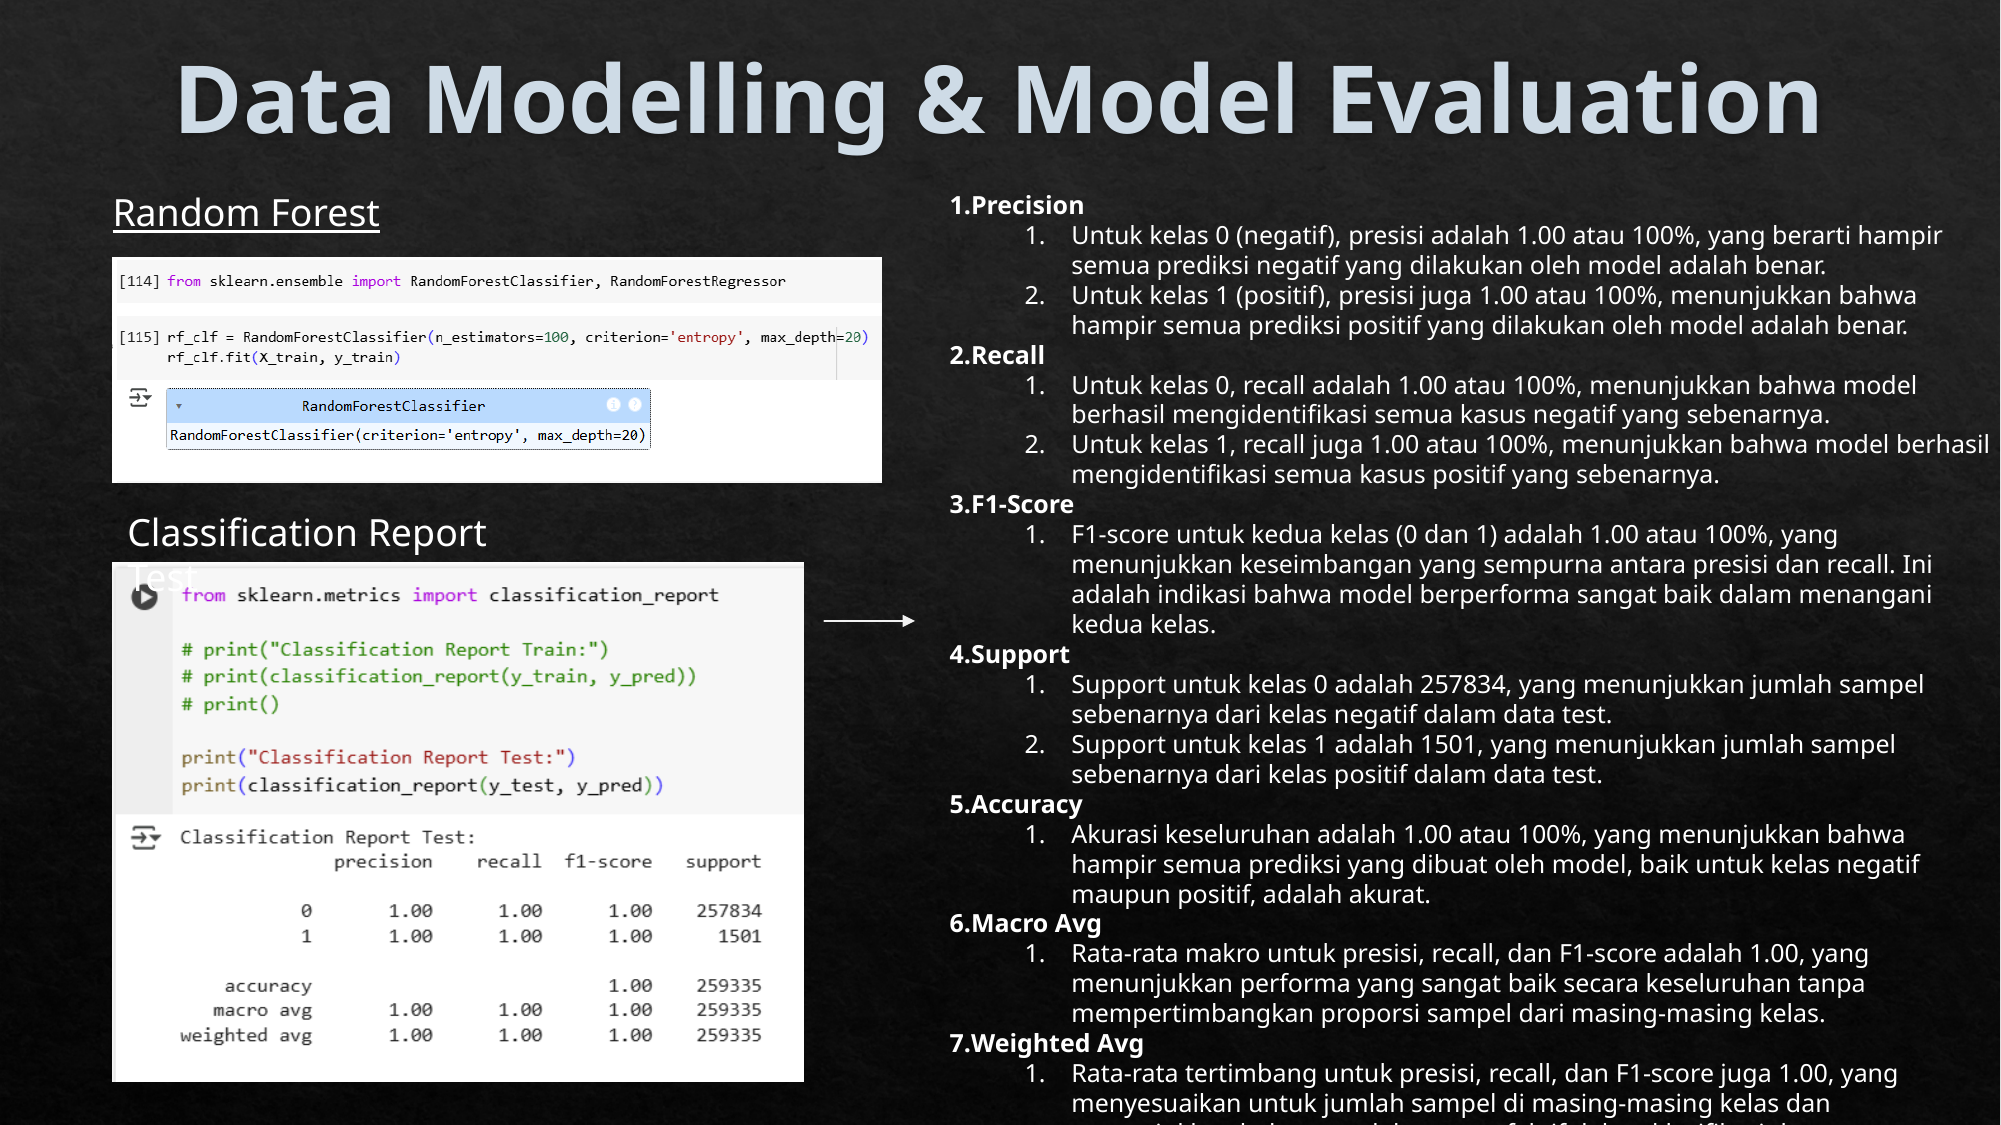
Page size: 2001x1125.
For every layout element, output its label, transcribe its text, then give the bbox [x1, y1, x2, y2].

text_box Data Modelling & Model Evaluation [150, 0, 1850, 207]
text_box Precision Untuk kelas 0 (negatif), presisi adalah 1.00 atau 100%, yang berarti hampir semua prediksi negatif yang dilakukan oleh model adalah benar. Untuk kelas 1 (positif), presisi juga 1.00 atau 100%, menunjukkan bahwa hampir semua prediksi positif yang dilakukan oleh model adalah benar. Recall Untuk kelas 0, recall adalah 1.00 atau 100%, menunjukkan bahwa model berhasil mengidentifikasi semua kasus negatif yang sebenarnya. Untuk kelas 1, recall juga 1.00 atau 100%, menunjukkan bahwa model berhasil mengidentifikasi semua kasus positif yang sebenarnya. F1-Score F1-score untuk kedua kelas (0 dan 1) adalah 1.00 atau 100%, yang menunjukkan keseimbangan yang sempurna antara presisi dan recall. Ini adalah indikasi bahwa model berperforma sangat baik dalam menangani kedua kelas. Support Support untuk kelas 0 adalah 257834, yang menunjukkan jumlah sampel sebenarnya dari kelas negatif dalam data test. Support untuk kelas 1 adalah 1501, yang menunjukkan jumlah sampel sebenarnya dari kelas positif dalam data test. Accuracy Akurasi keseluruhan adalah 1.00 atau 100%, yang menunjukkan bahwa hampir semua prediksi yang dibuat oleh model, baik untuk kelas negatif maupun positif, adalah akurat. Macro Avg Rata-rata makro untuk presisi, recall, dan F1-score adalah 1.00, yang menunjukkan performa yang sangat baik secara keseluruhan tanpa mempertimbangkan proporsi sampel dari masing-masing kelas. Weighted Avg Rata-rata tertimbang untuk presisi, recall, dan F1-score juga 1.00, yang menyesuaikan untuk jumlah sampel di masing-masing kelas dan menunjukkan bahwa model sangat efektif dalam klasifikasi dengan mempertimbangkan distribusi kelas yang tidak seimbang. [934, 182, 2000, 1125]
text_box Classification Report Test [112, 501, 539, 559]
picture [112, 562, 805, 1082]
picture [112, 257, 883, 483]
text_box Random Forest [97, 182, 482, 242]
